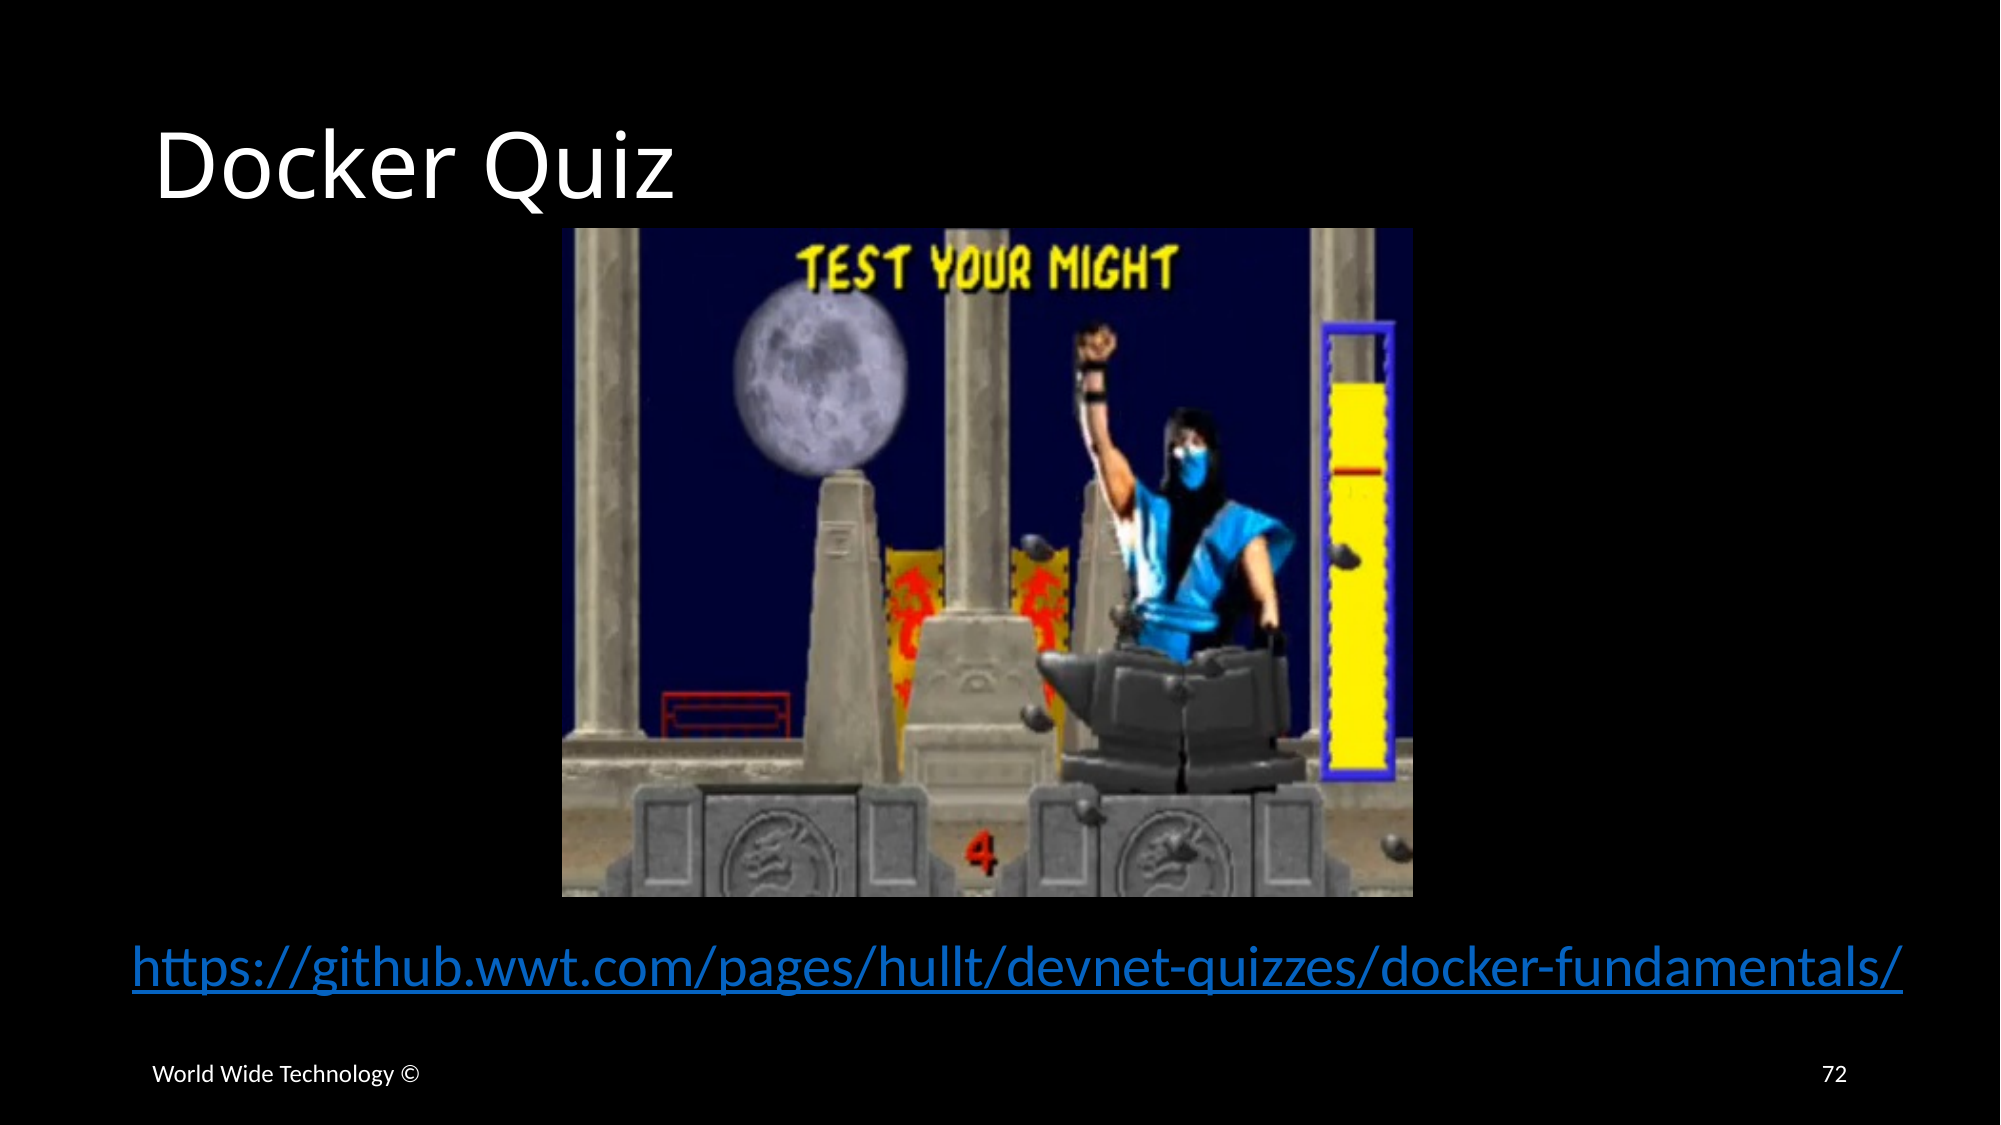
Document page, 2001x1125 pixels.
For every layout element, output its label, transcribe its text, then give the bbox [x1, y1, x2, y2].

slide_number 72 [1412, 1042, 1863, 1103]
text_box https://github.wwt.com/pages/hullt/devnet-quizzes/docker-fundamentals/ [59, 928, 1976, 1030]
picture [562, 228, 1413, 897]
slide_number World Wide Technology © [137, 1042, 588, 1103]
title Docker Quiz [137, 59, 1863, 278]
